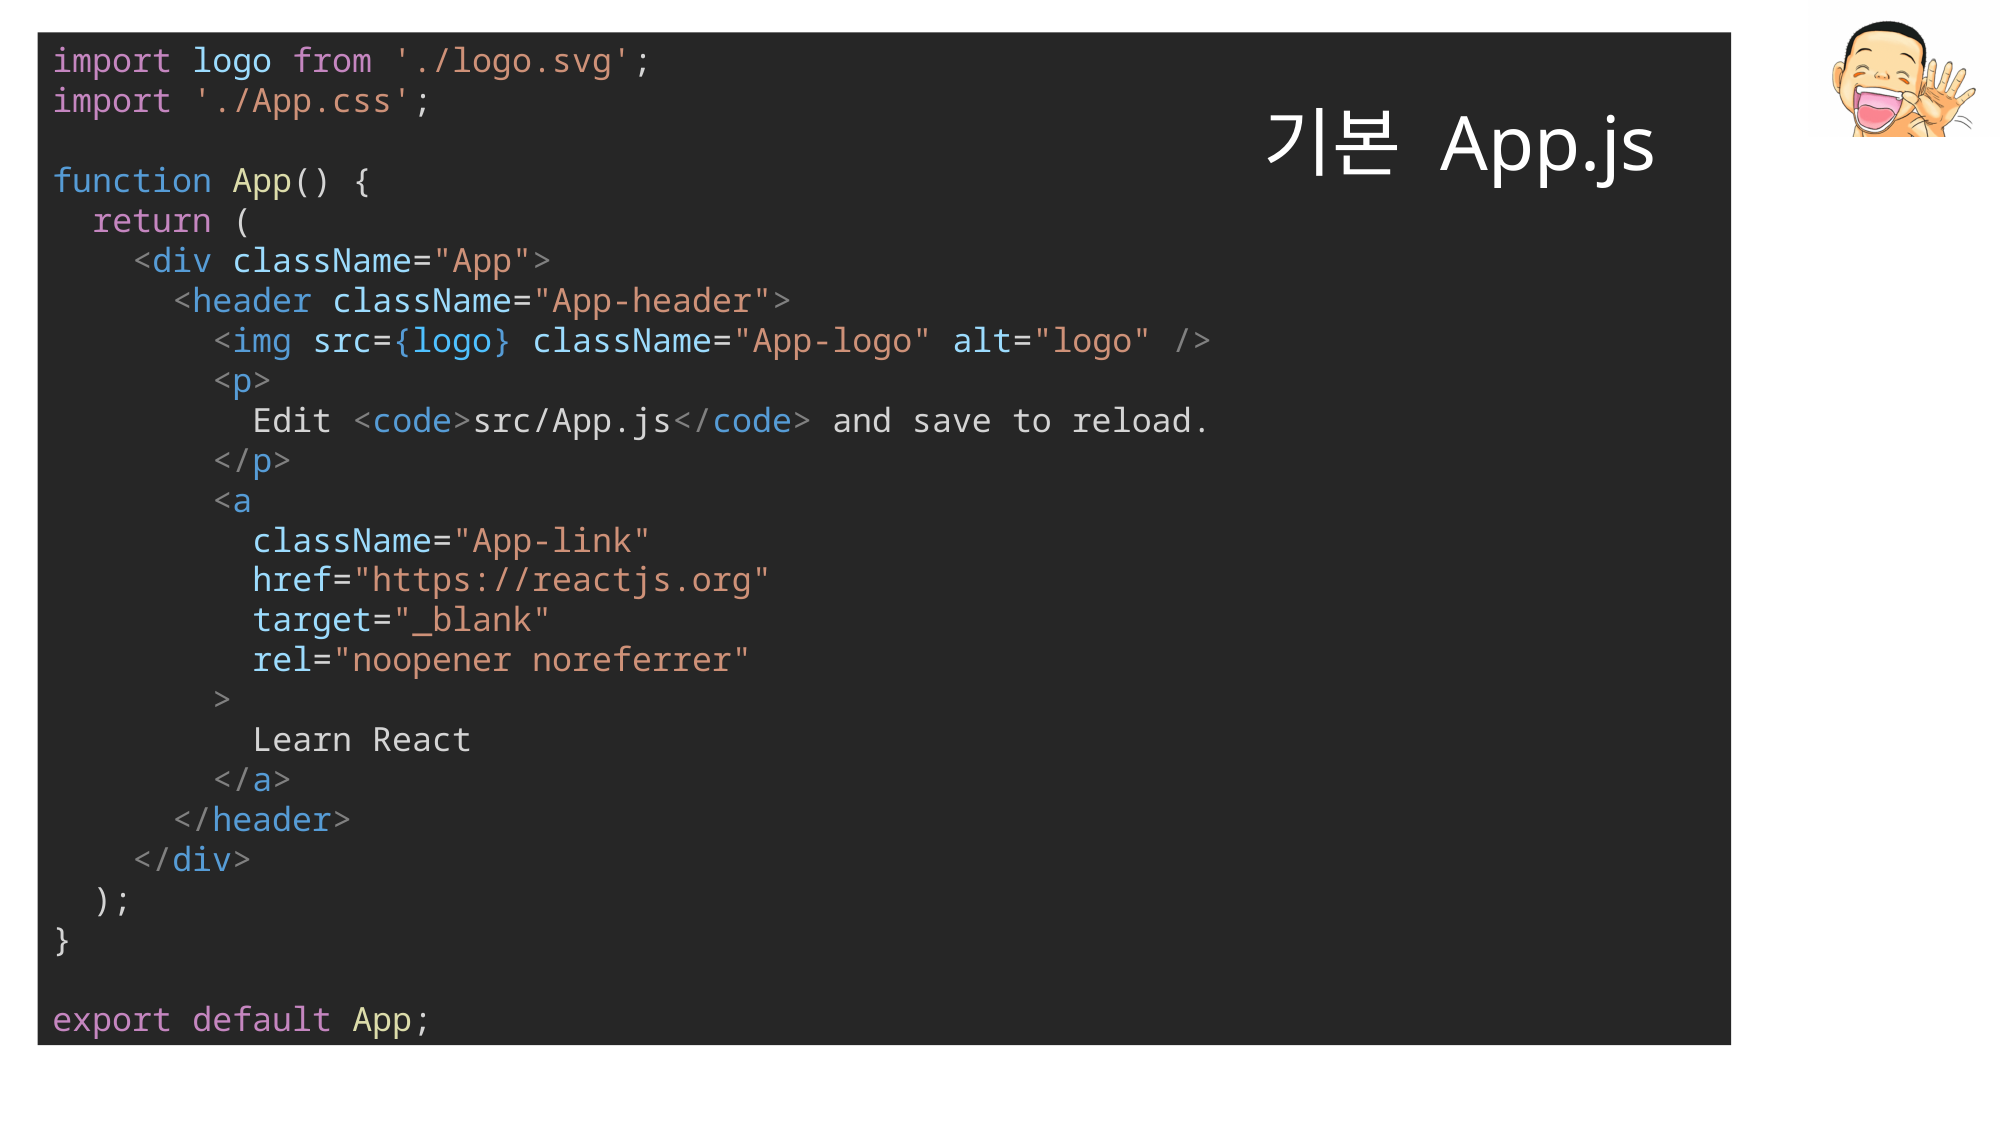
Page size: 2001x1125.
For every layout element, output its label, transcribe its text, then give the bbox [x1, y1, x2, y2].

picture [1808, 0, 2000, 137]
text_box import logo from './logo.svg'; import './App.css'; function App() { return ( <div className="App"> <header className="App-header"> <img src={logo} className="App-logo" alt="logo" /> <p> Edit <code>src/App.js</code> and save to reload. </p> <a className="App-link" href="https://reactjs.org" target="_blank" rel="noopener noreferrer" > Learn React </a> </header> </div> ); } export default App; [37, 32, 1732, 1046]
text_box 기본 App.js [1248, 87, 1671, 193]
